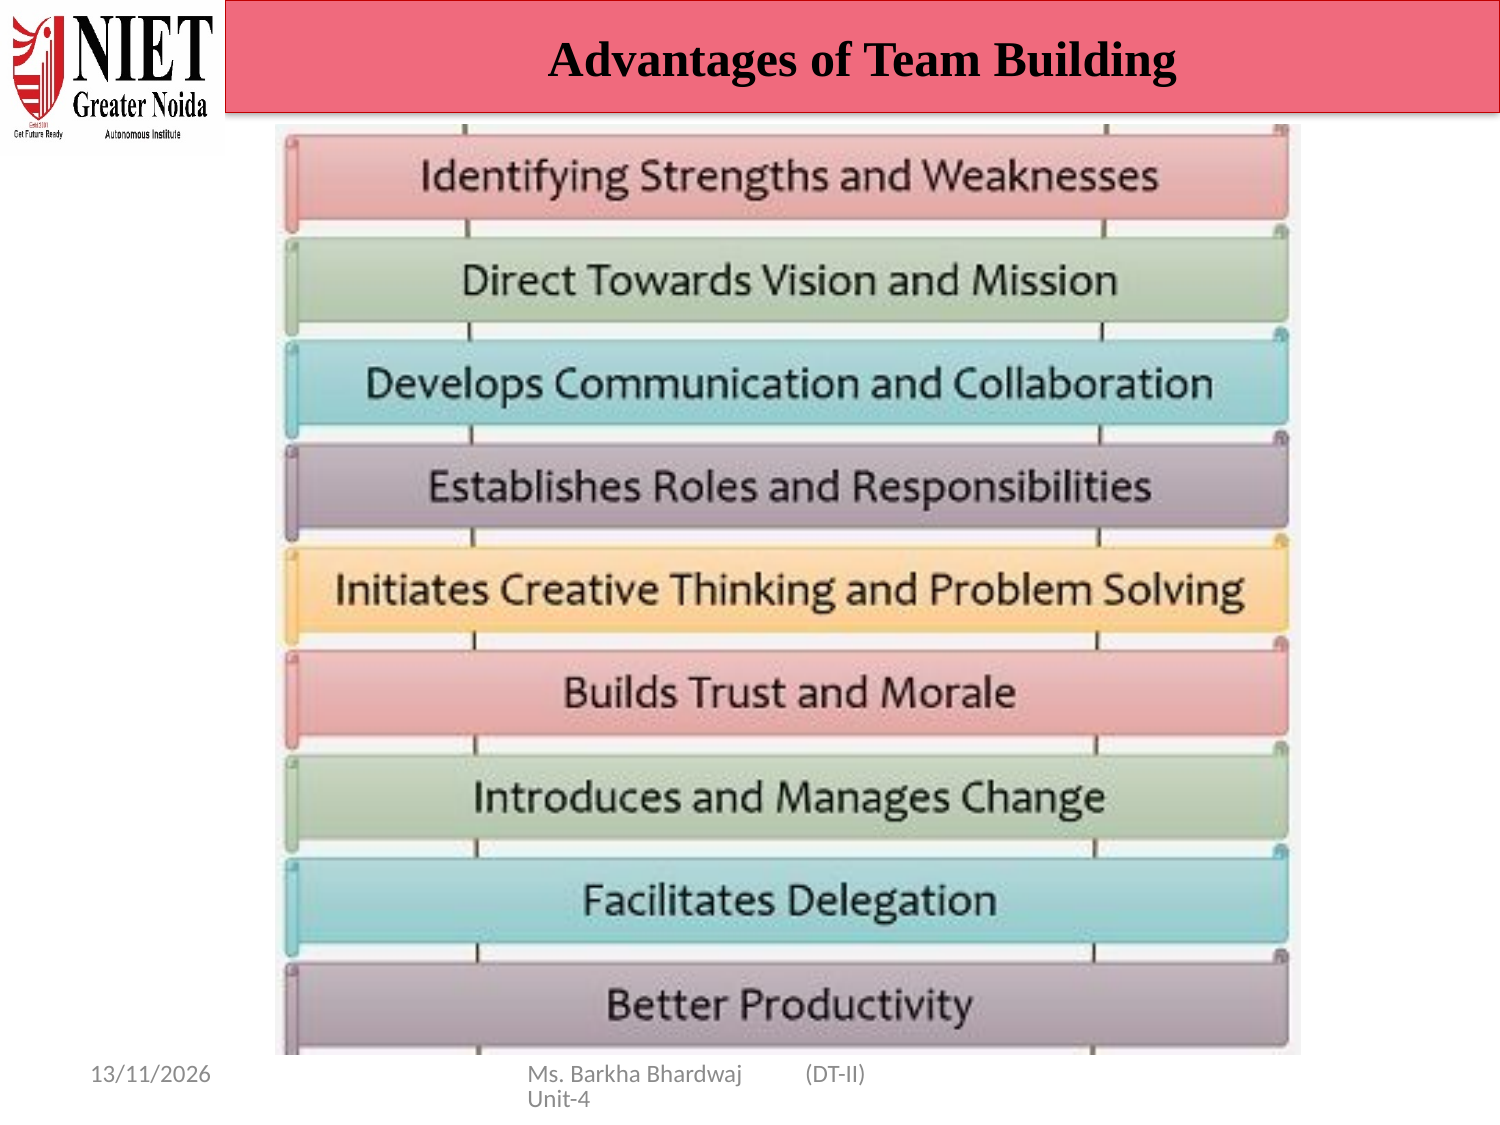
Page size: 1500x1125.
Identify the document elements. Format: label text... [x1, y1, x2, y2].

picture [0, 0, 226, 156]
picture [274, 124, 1302, 1055]
footer Ms. Barkha Bhardwaj (DT-II) Unit-4 [512, 1063, 988, 1103]
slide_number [75, 1042, 425, 1103]
text_box Advantages of Team Building [226, 0, 1500, 113]
